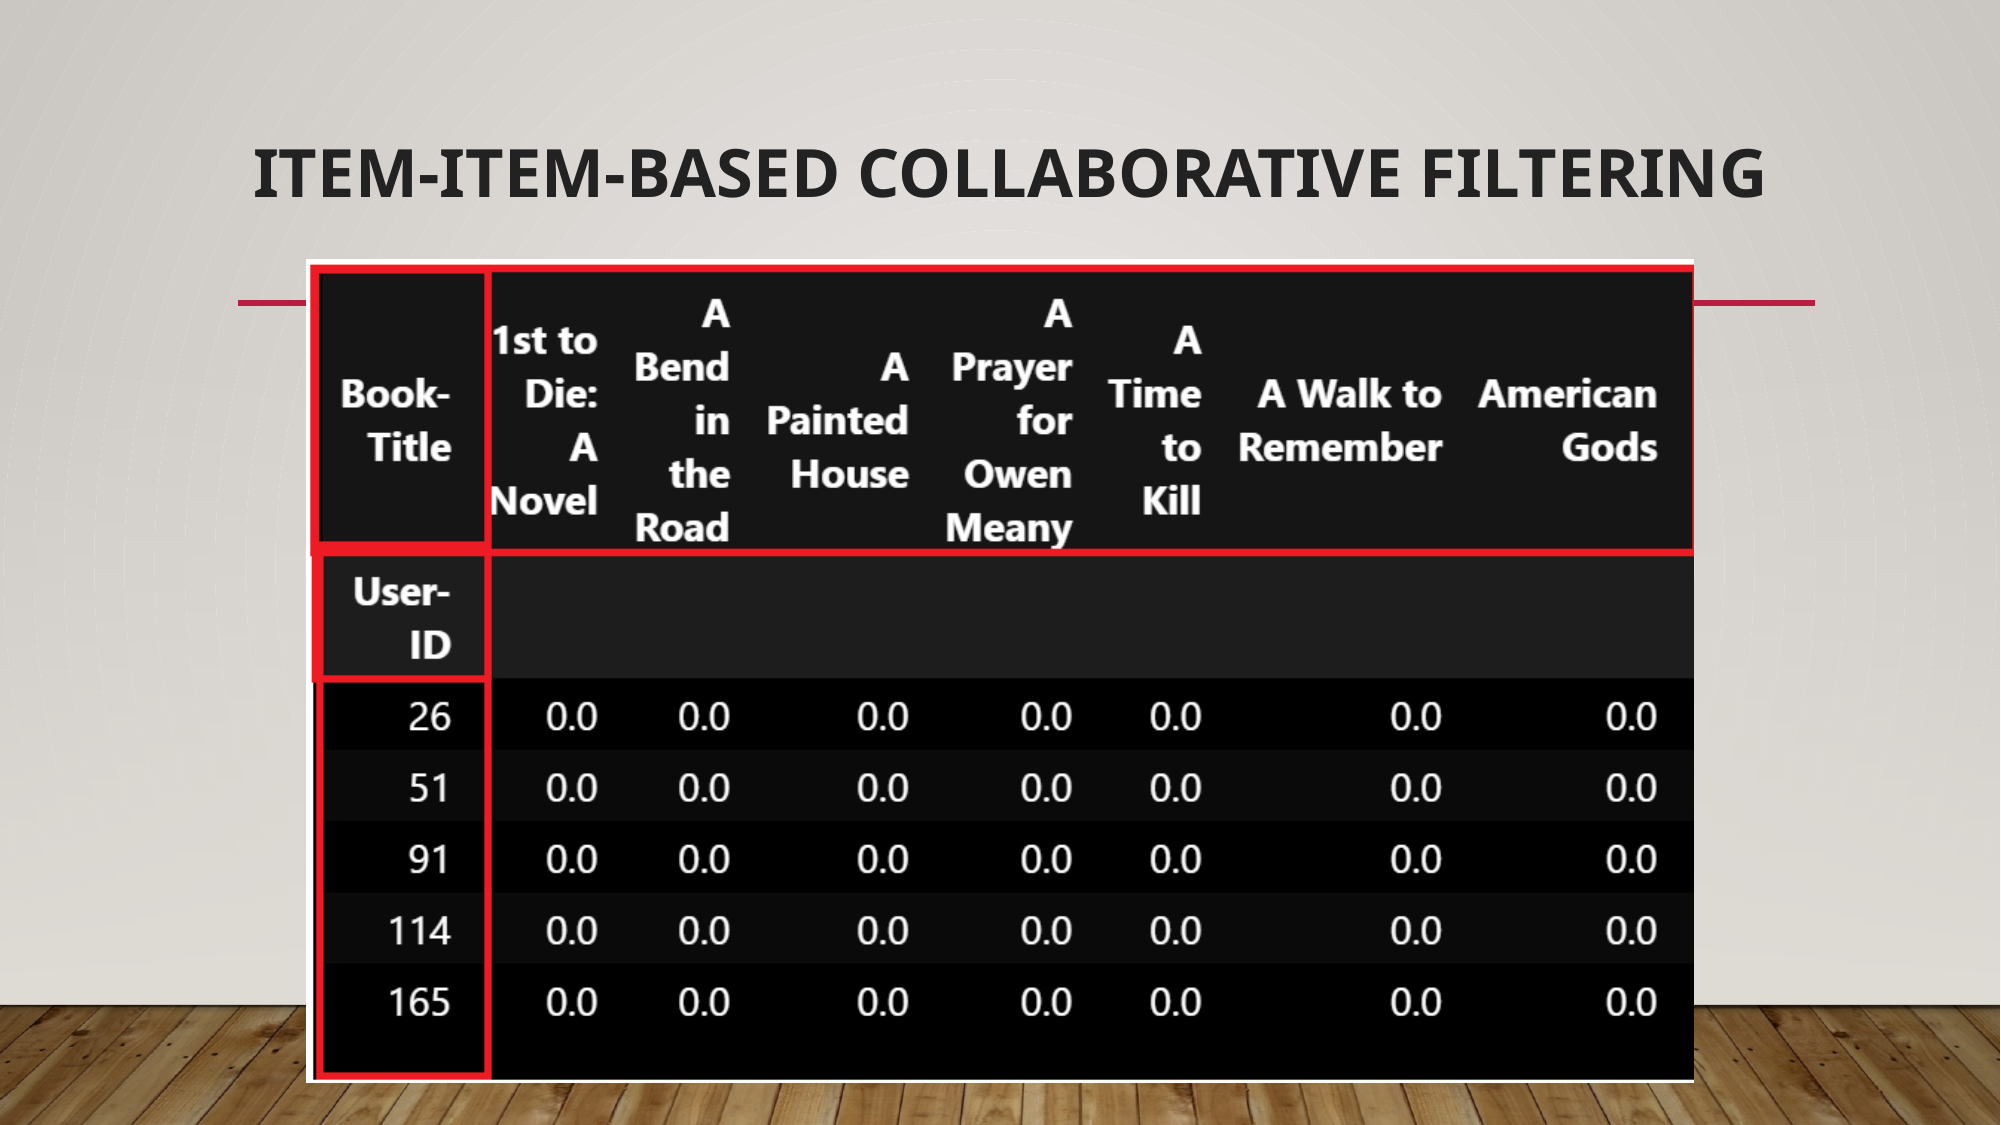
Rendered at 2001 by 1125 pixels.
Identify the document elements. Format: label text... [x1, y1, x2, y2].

title ITEM-ITEM-Based Collaborative Filtering [238, 131, 1814, 305]
picture [0, 258, 2000, 1125]
